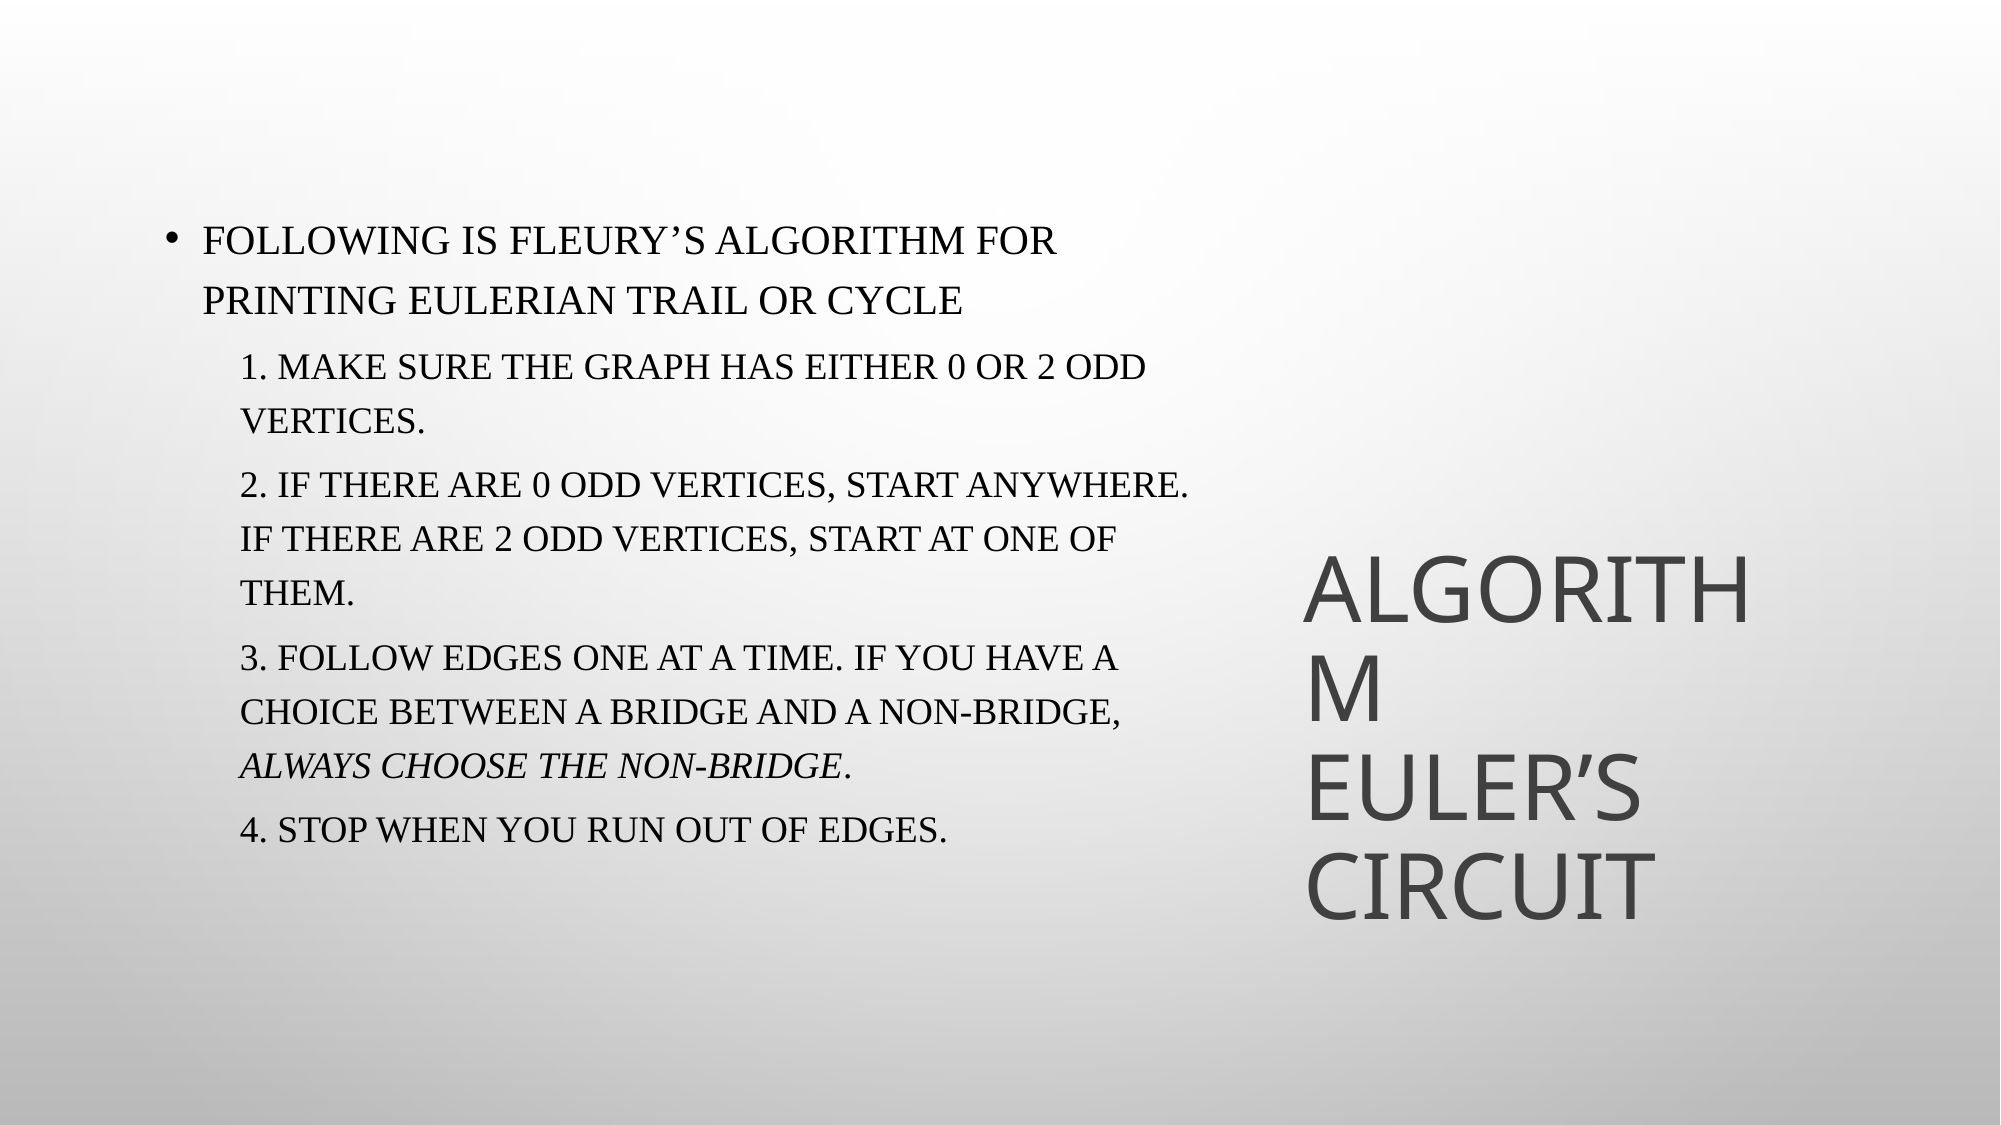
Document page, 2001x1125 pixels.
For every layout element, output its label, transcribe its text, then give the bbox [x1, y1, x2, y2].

picture [0, 0, 2000, 1125]
title Algorithm Euler’s circuit [1288, 105, 1851, 948]
list Following is Fleury’s Algorithm for printing Eulerian trail or cycle 1. Make sure the graph has either 0 or 2 odd vertices. 2. If there are 0 odd vertices, start anywhere. If there are 2 odd vertices, start at one of them. 3. Follow edges one at a time. If you have a choice between a bridge and a non-bridge, always choose the non-bridge. 4. Stop when you run out of edges. [149, 105, 1236, 948]
